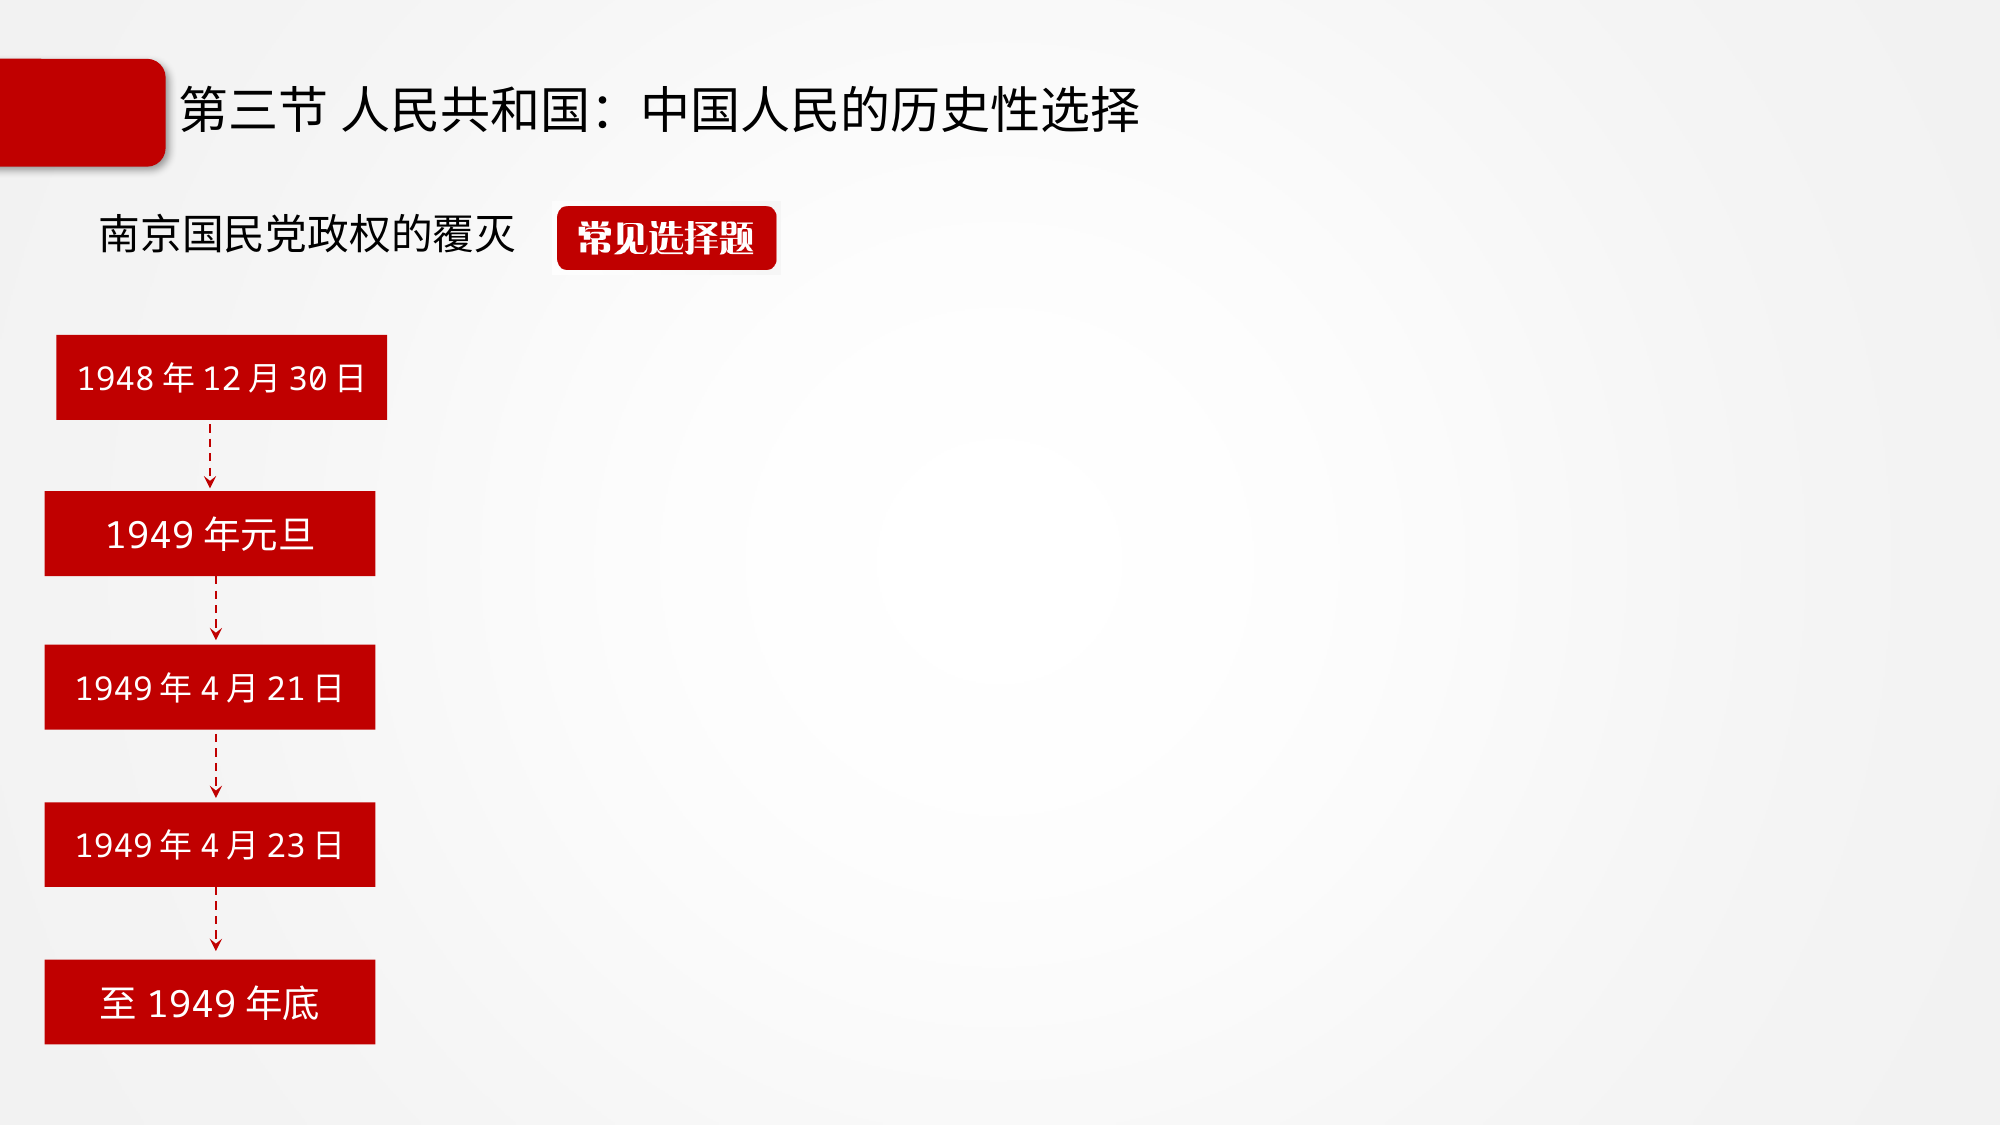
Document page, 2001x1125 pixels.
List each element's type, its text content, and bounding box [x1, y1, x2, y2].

picture [0, 0, 2000, 1125]
text_box 至1949年底 [44, 959, 376, 1045]
title 第三节 人民共和国：中国人民的历史性选择 [164, 67, 1836, 158]
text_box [44, 334, 388, 887]
text_box 南京国民党政权的覆灭 [84, 200, 581, 266]
